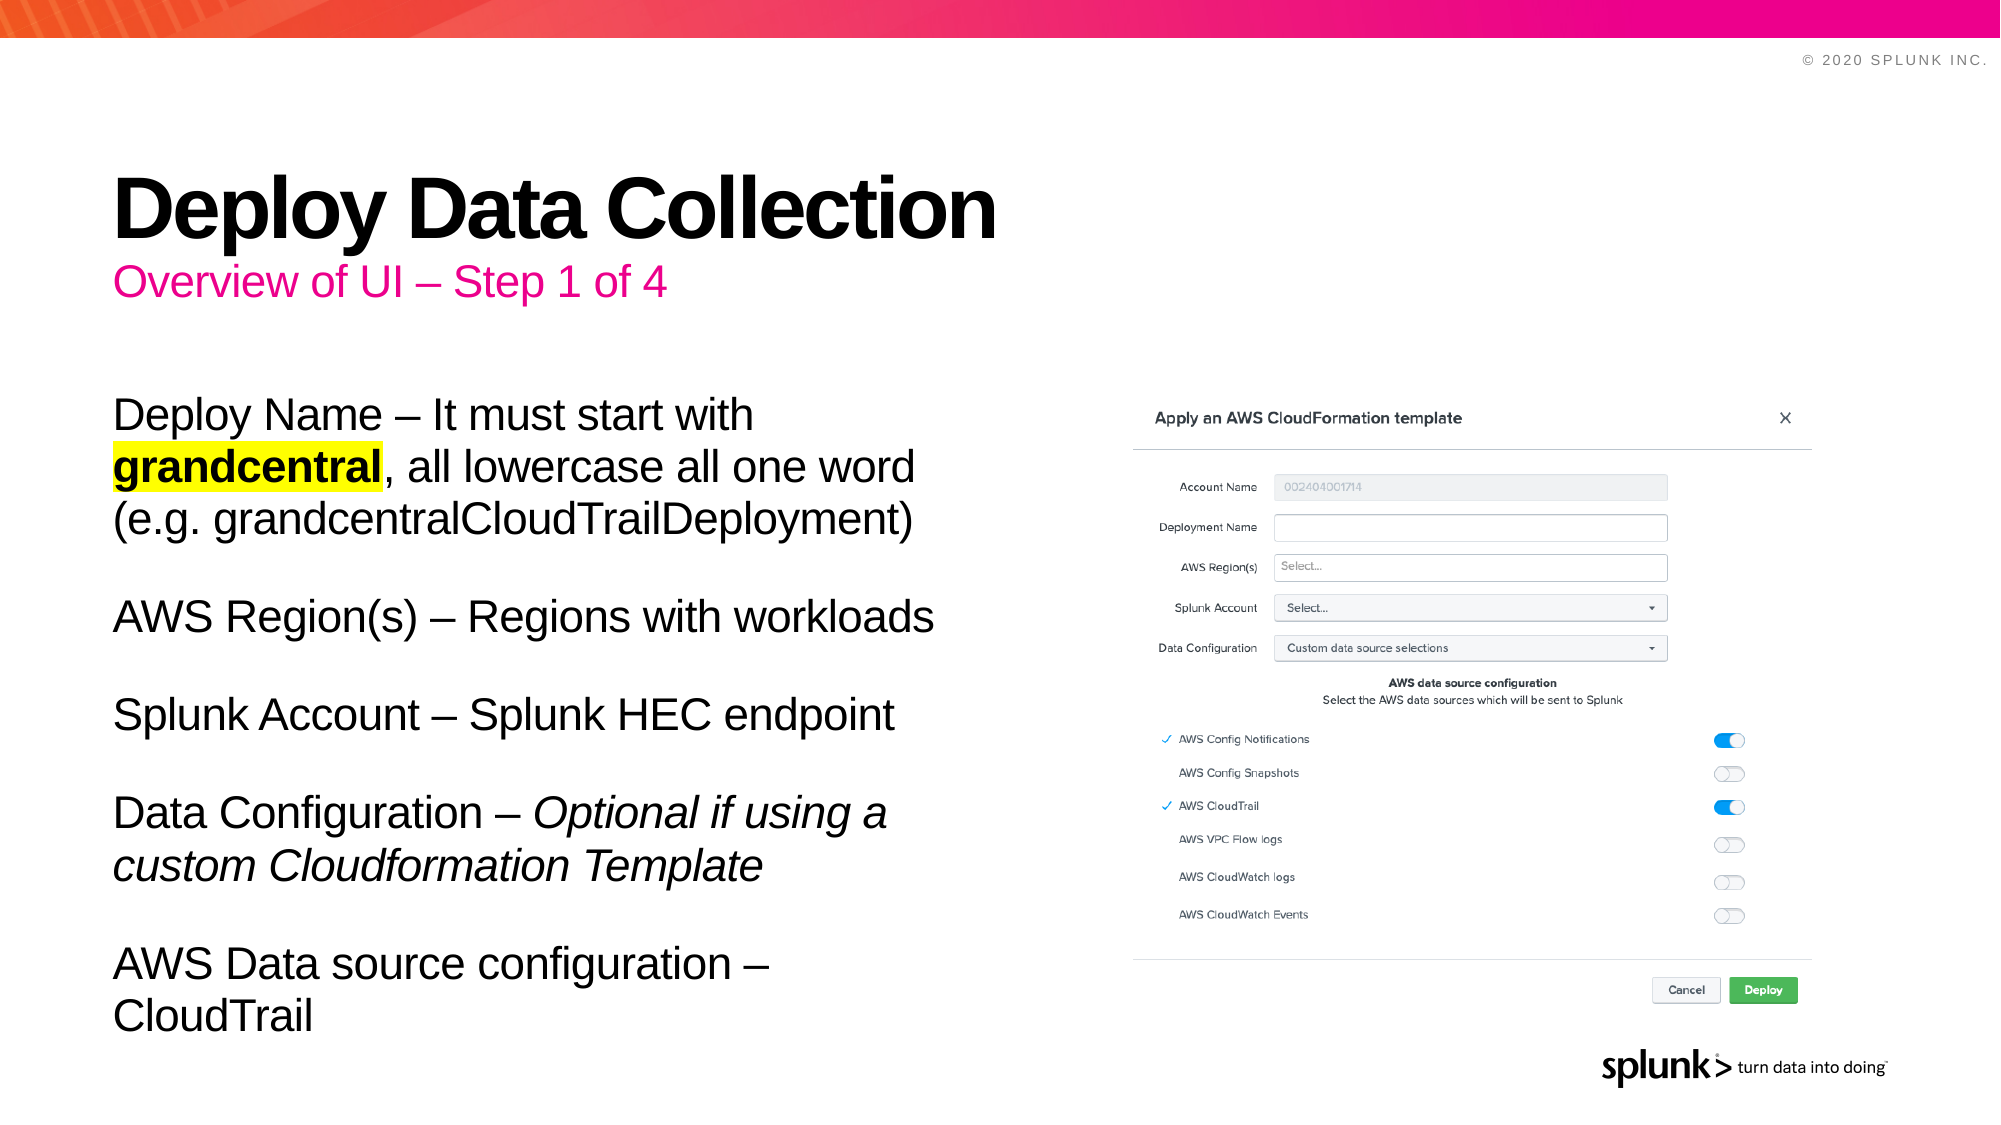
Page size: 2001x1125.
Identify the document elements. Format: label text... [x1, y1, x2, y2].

title Deploy Data Collection [112, 85, 1887, 255]
picture [0, 0, 2000, 38]
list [1132, 388, 1812, 1013]
list Deploy Name – It must start with grandcentral, all lowercase all one word (e.g. grandcentralCloudTrailDeployment) AWS Region(s) – Regions with workloads Splunk Account – Splunk HEC endpoint Data Configuration – Optional if using a custom Cloudformation Template AWS Data source configuration – CloudTrail [112, 388, 943, 1013]
list Overview of UI – Step 1 of 4 [112, 261, 1888, 308]
picture [1602, 1049, 1888, 1088]
